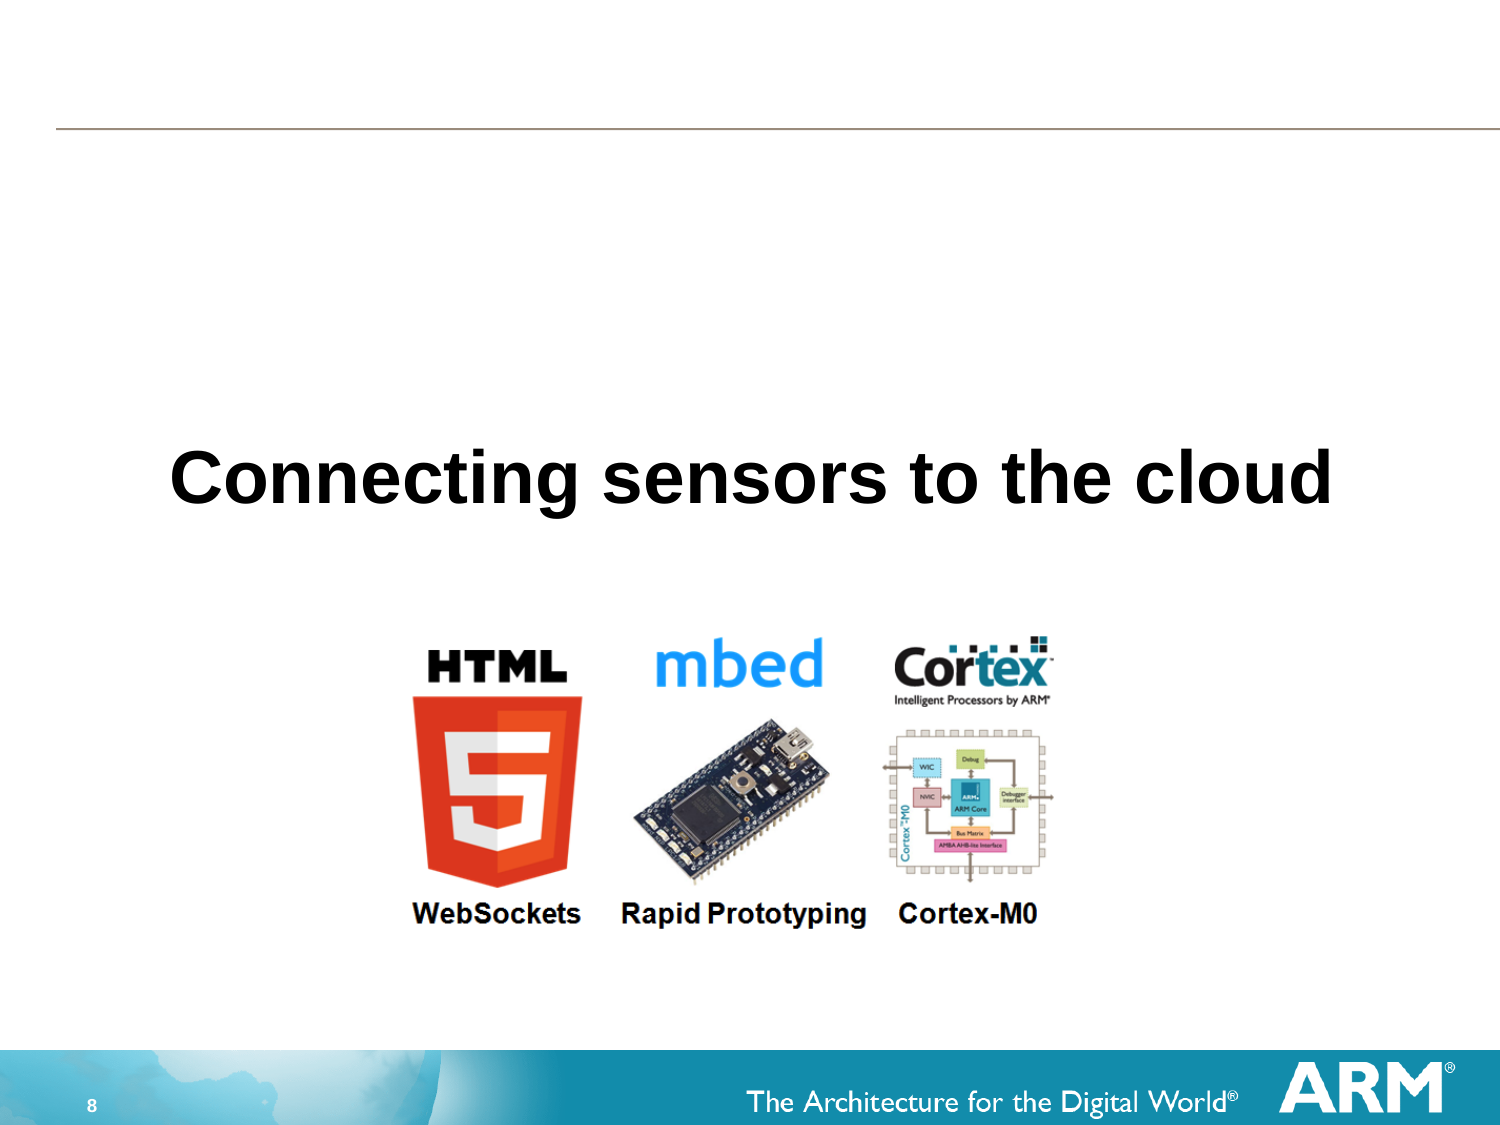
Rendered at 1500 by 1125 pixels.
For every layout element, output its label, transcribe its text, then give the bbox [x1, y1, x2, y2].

picture [0, 628, 1500, 1125]
title Connecting sensors to the cloud [31, 404, 1473, 543]
